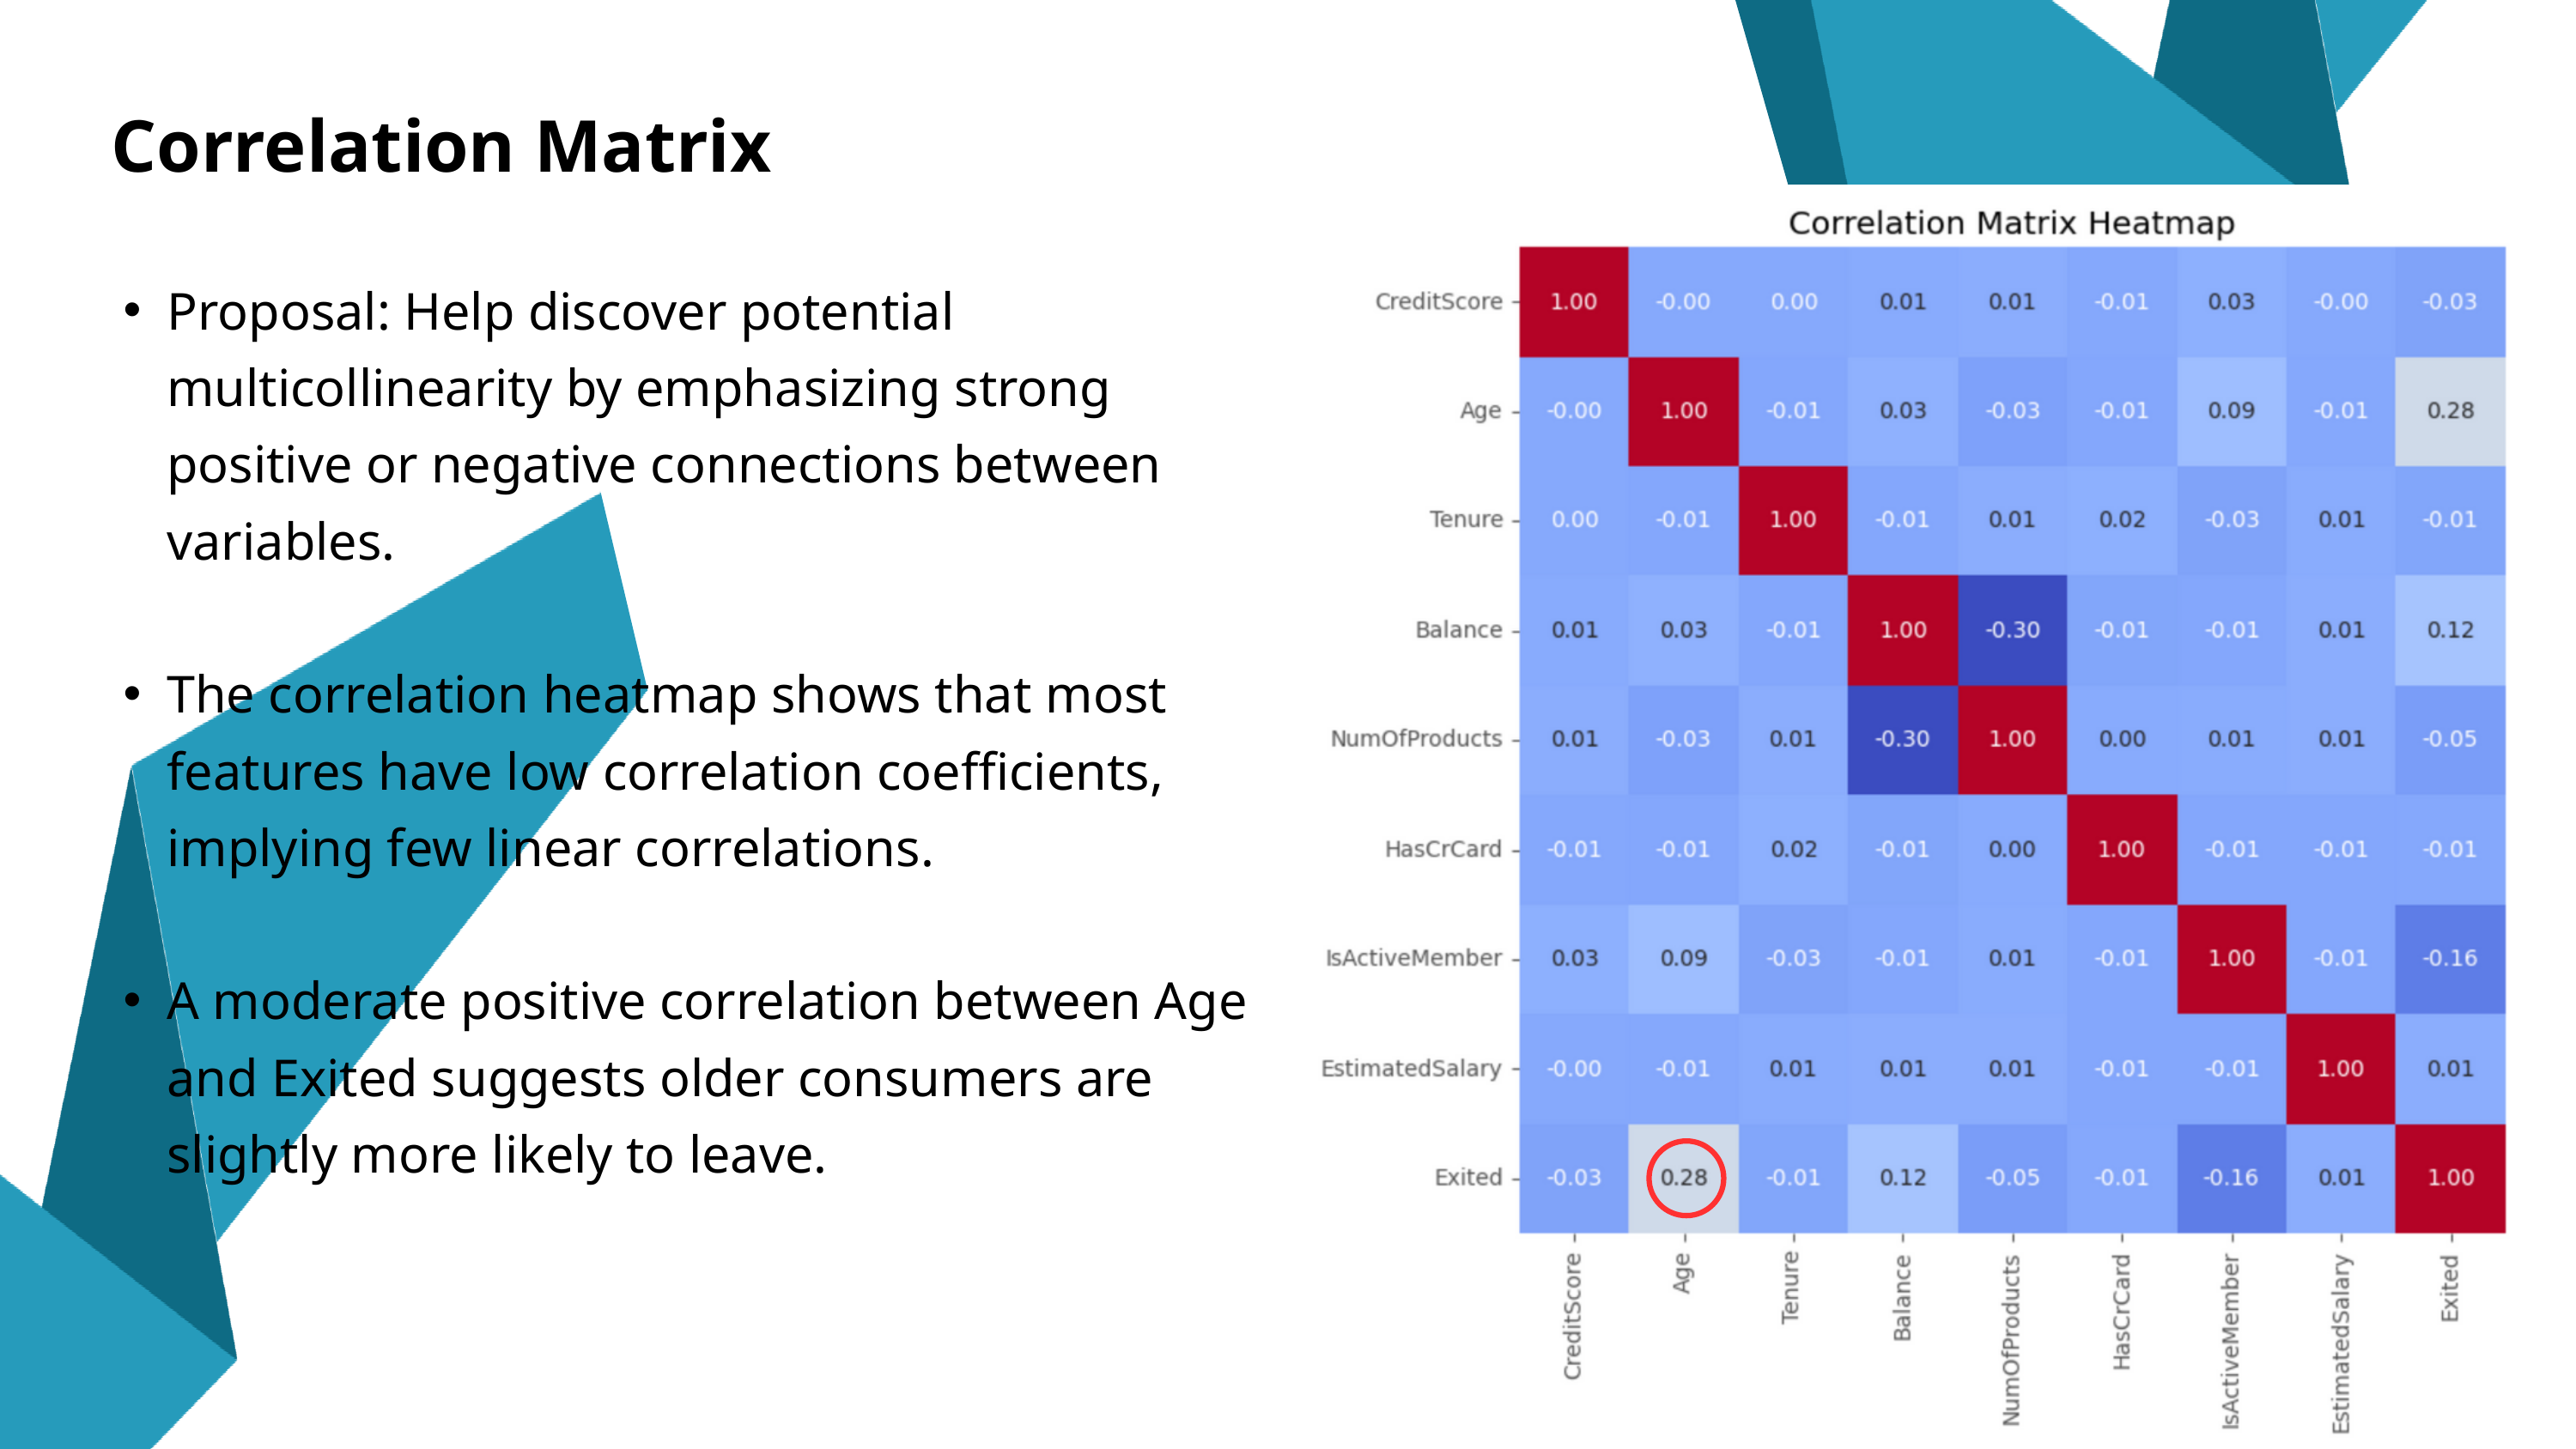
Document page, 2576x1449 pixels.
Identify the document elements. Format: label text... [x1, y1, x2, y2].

text_box [0, 391, 828, 1449]
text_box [1649, 1140, 1724, 1216]
text_box [1735, 0, 2576, 1049]
text_box [1309, 185, 2526, 1449]
text_box Correlation Matrix [111, 86, 969, 187]
text_box Proposal: Help discover potential multicollinearity by emphasizing strong positive or negative connections between variables. The correlation heatmap shows that most features have low correlation coefficients, implying few linear correlations. A moderate positive correlation between Age and Exited suggests older consumers are slightly more likely to leave. [80, 263, 1288, 1184]
